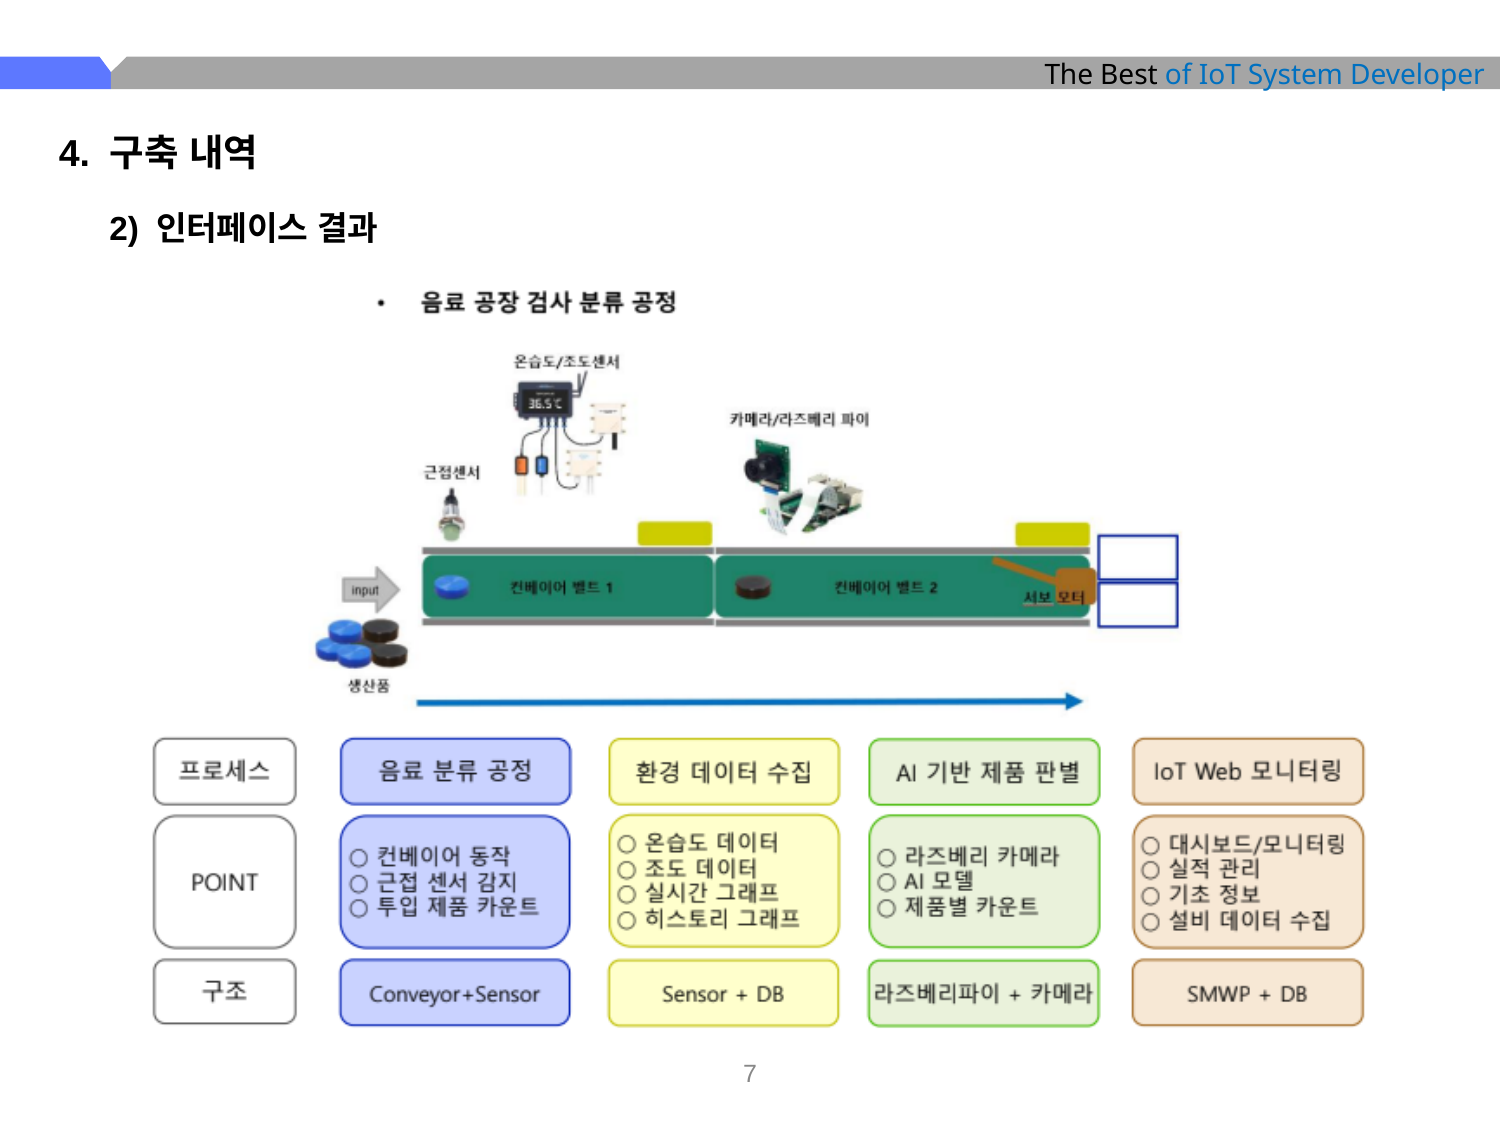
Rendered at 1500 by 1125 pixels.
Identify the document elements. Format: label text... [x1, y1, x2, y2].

picture [128, 263, 1399, 1035]
slide_number ‹#› [581, 1043, 919, 1103]
text_box 2) 인터페이스 결과 [94, 199, 416, 255]
text_box 4. 구축 내역 [43, 121, 279, 182]
